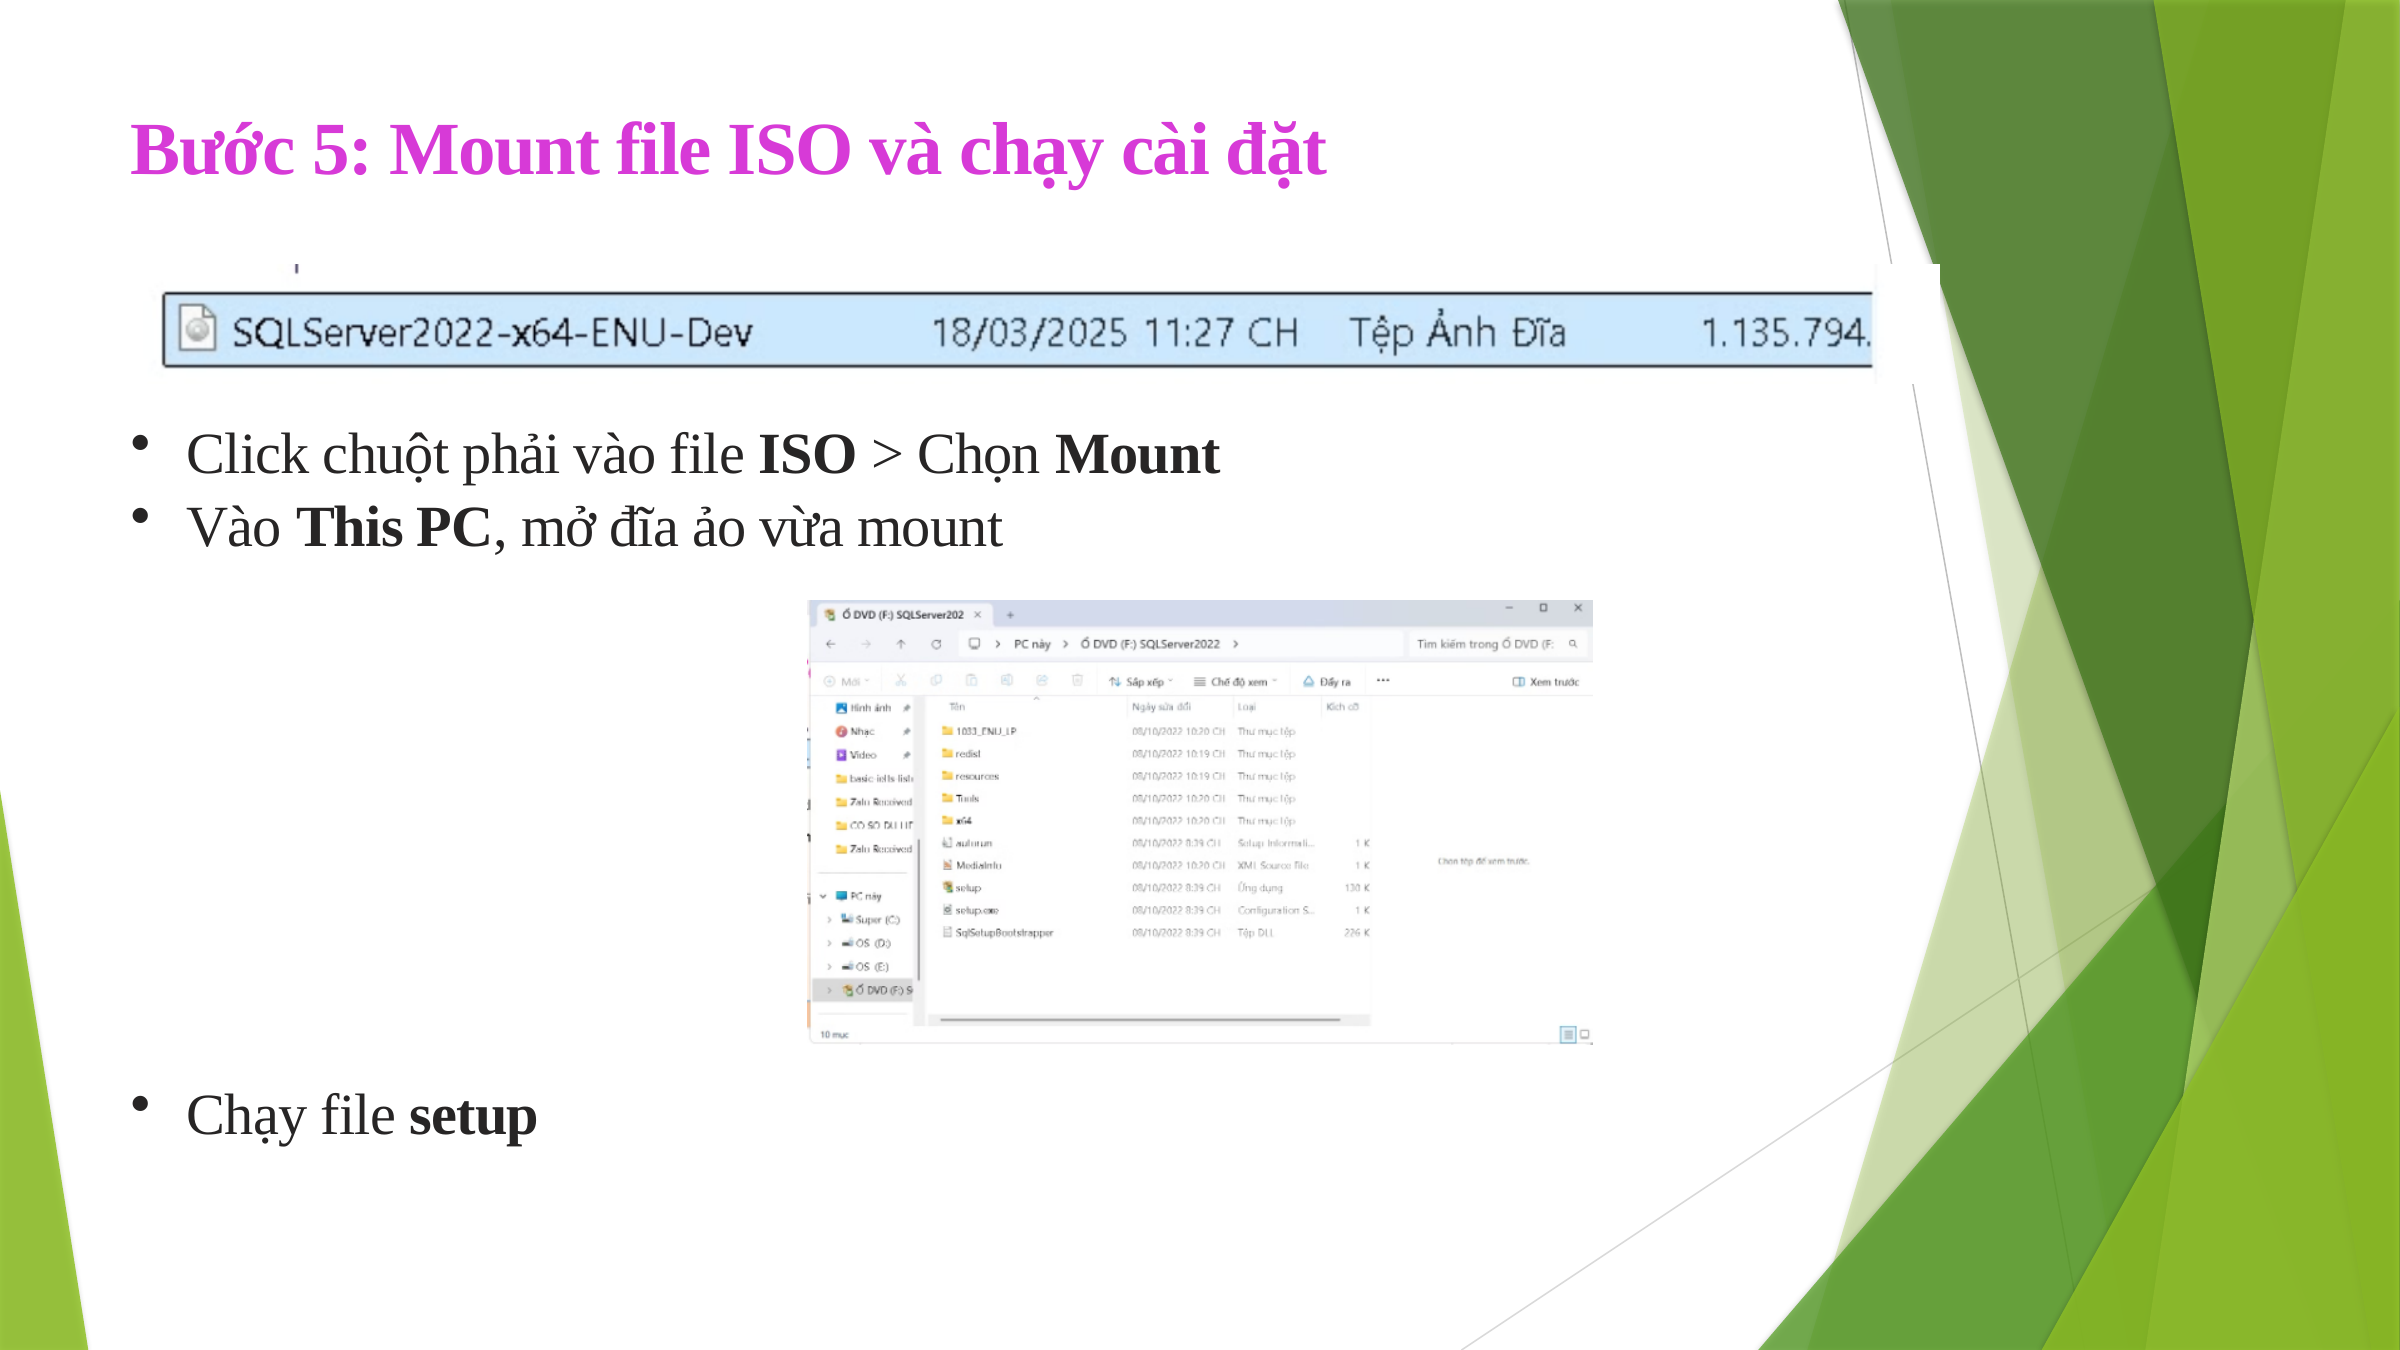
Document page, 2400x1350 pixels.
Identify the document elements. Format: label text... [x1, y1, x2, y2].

text_box Bước 5: Mount file ISO và chạy cài đặt [130, 102, 1274, 191]
text_box Vào This PC, mở đĩa ảo vừa mount [130, 498, 2270, 559]
picture [130, 264, 1941, 385]
picture [807, 599, 1593, 1045]
text_box [130, 1188, 2270, 1248]
text_box Click chuột phải vào file ISO > Chọn Mount [130, 425, 2270, 486]
text_box Chạy file setup [130, 1086, 2270, 1147]
